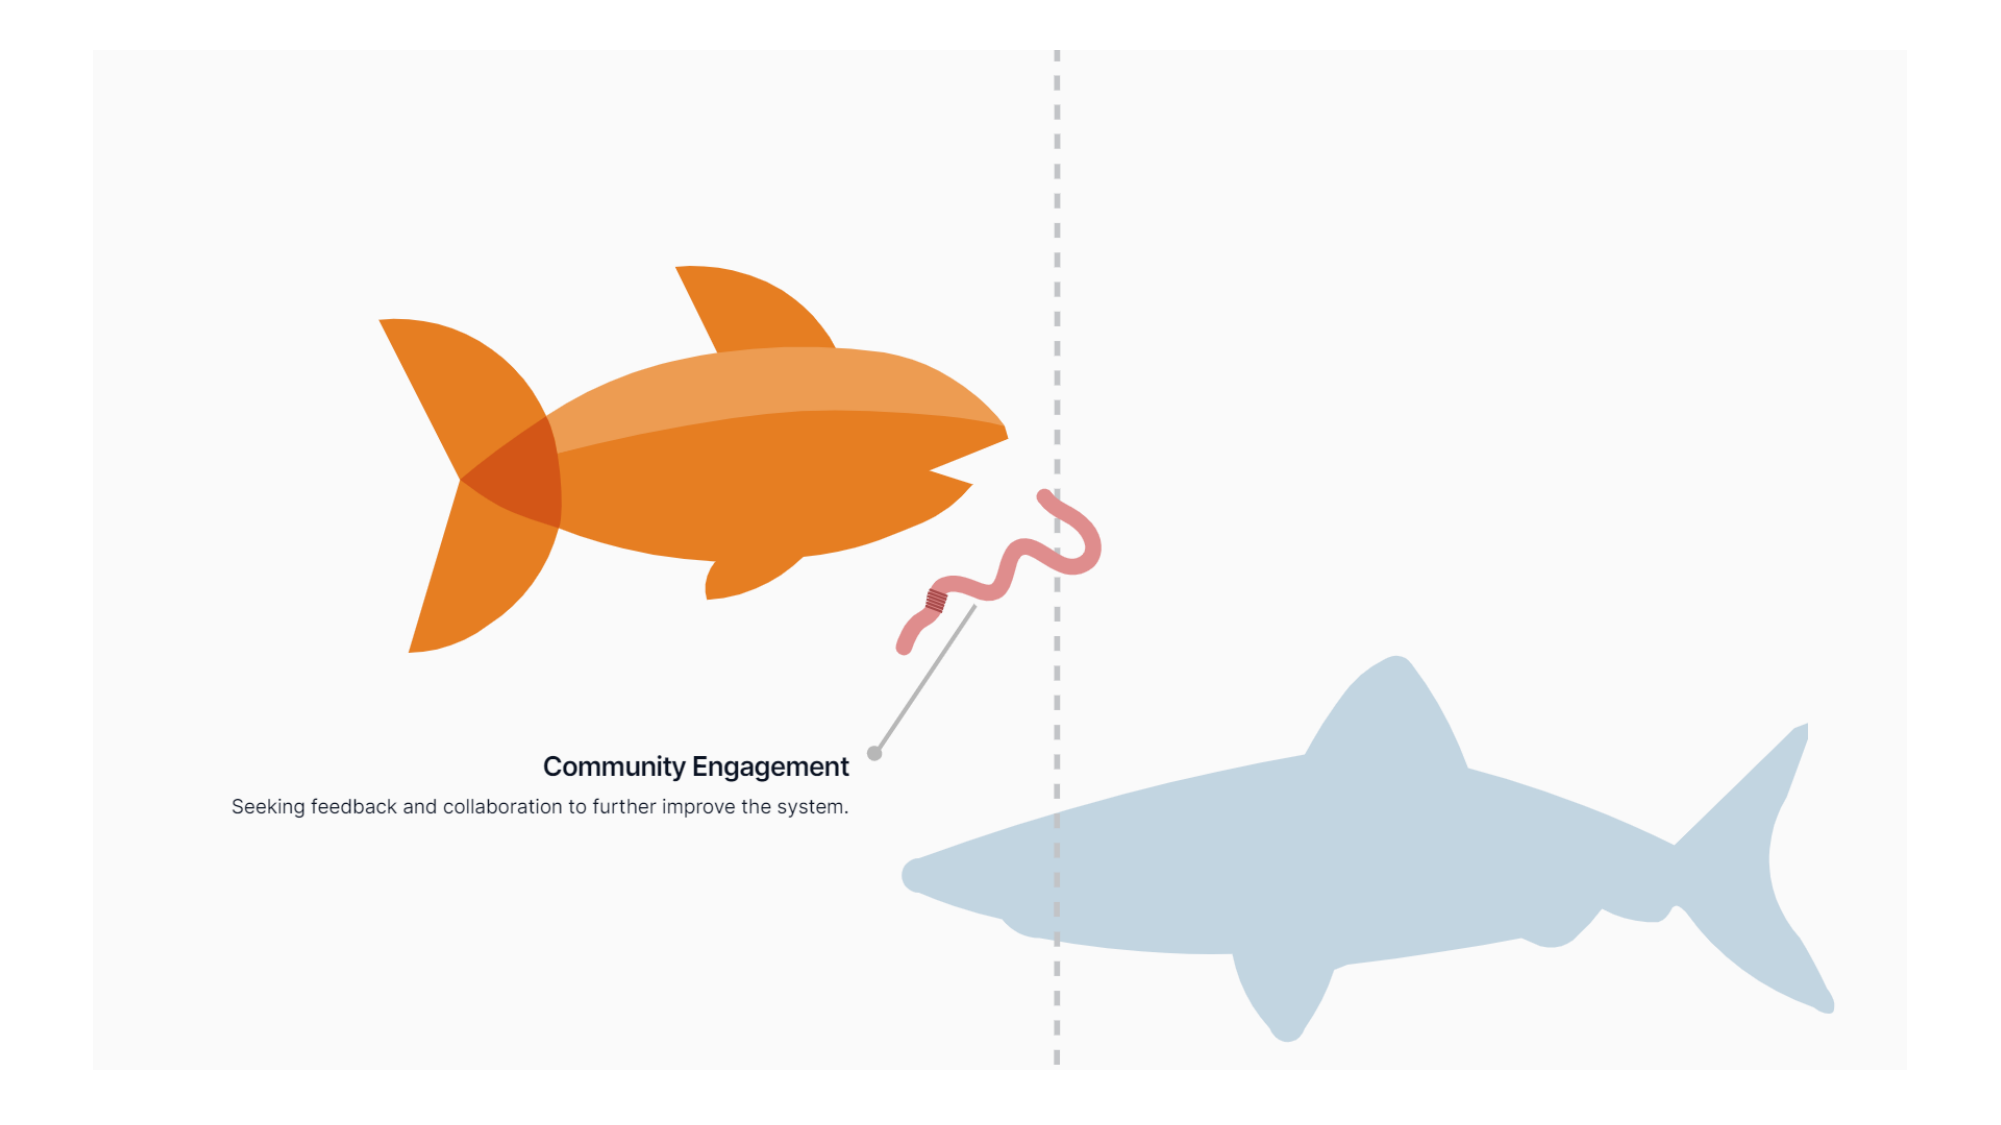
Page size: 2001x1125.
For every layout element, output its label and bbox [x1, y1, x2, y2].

picture [93, 50, 1907, 1070]
